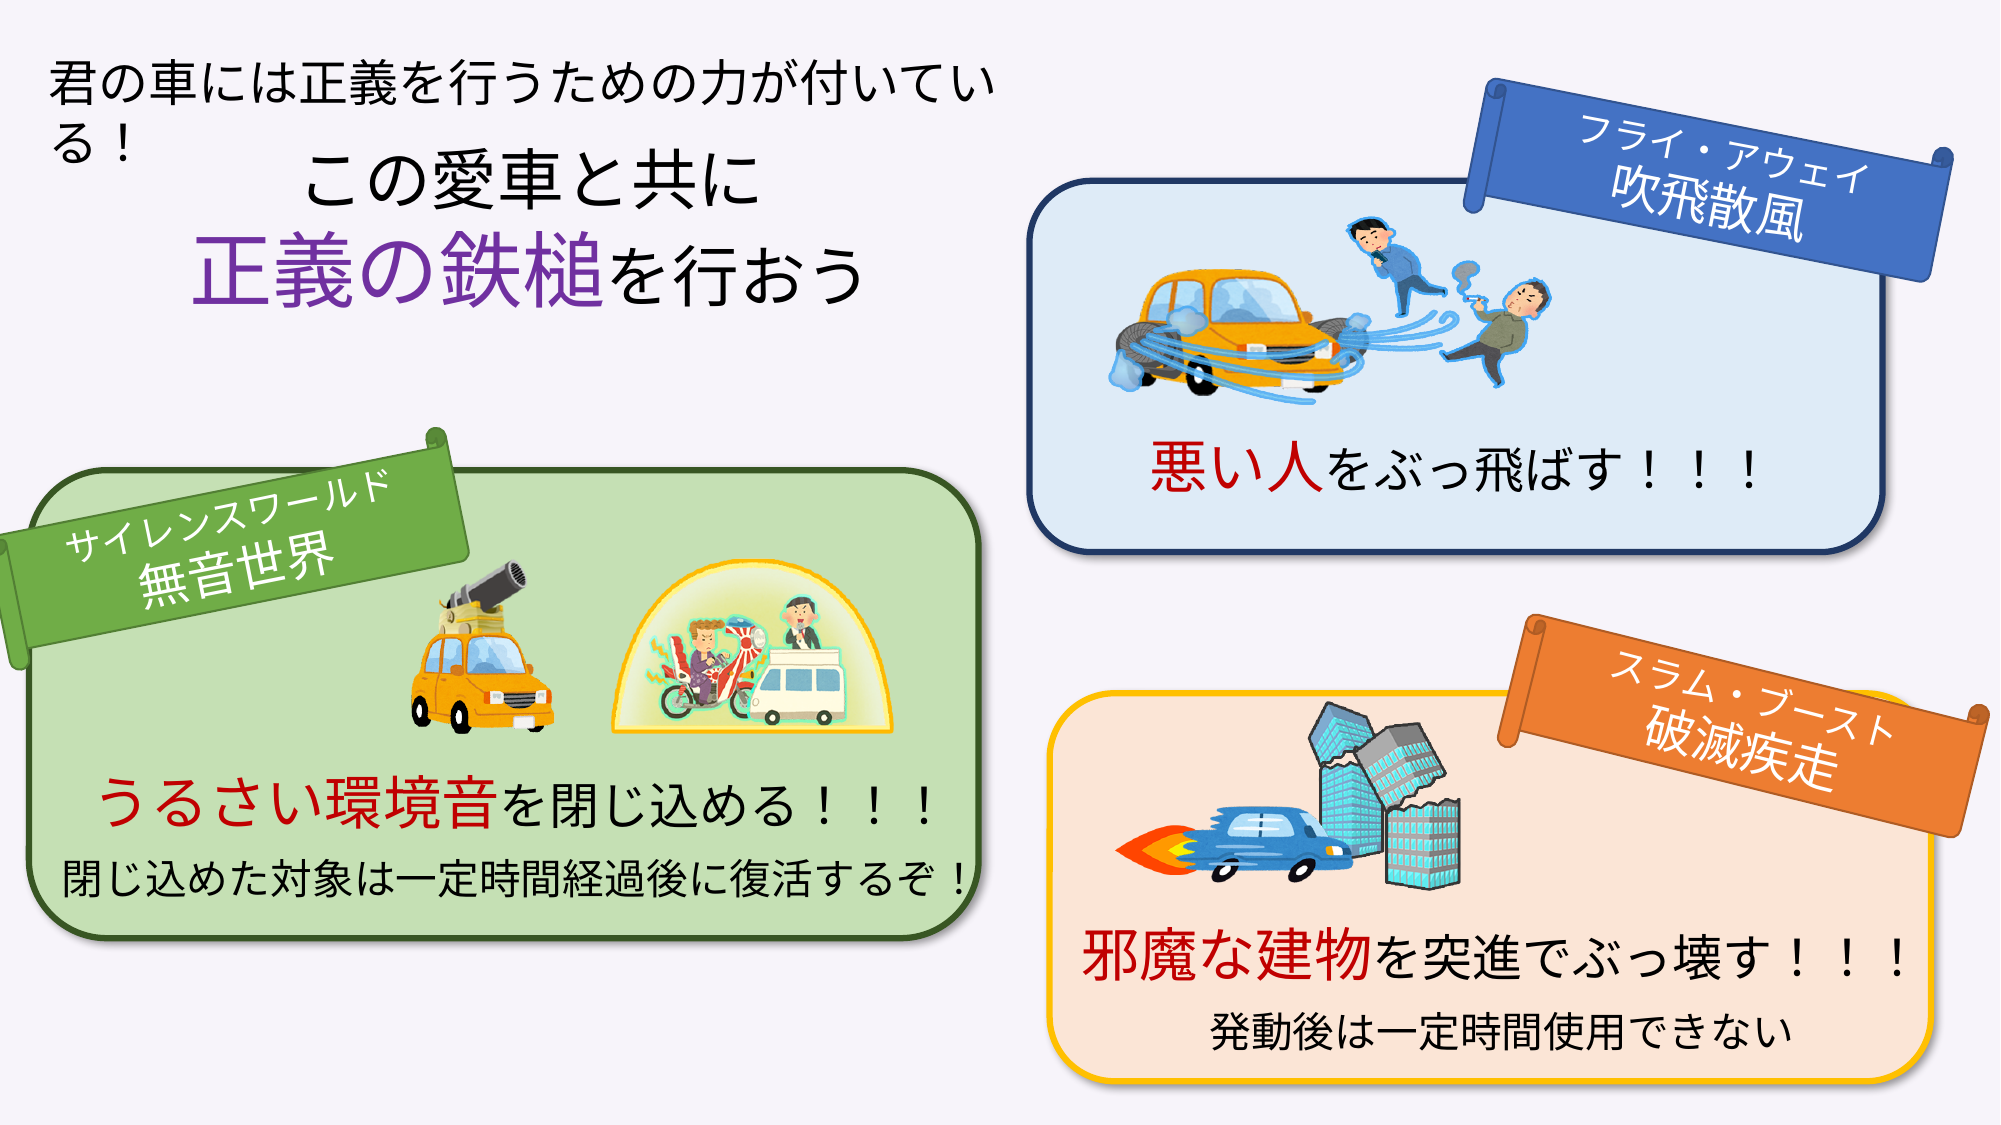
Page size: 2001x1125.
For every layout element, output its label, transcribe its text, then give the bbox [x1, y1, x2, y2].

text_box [983, 102, 1945, 553]
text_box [991, 648, 2000, 1082]
text_box この愛車と共に 正義の鉄槌を行おう [140, 130, 922, 326]
text_box 君の車には正義を行うための力が付いている！ [33, 43, 1079, 179]
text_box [0, 470, 1088, 939]
